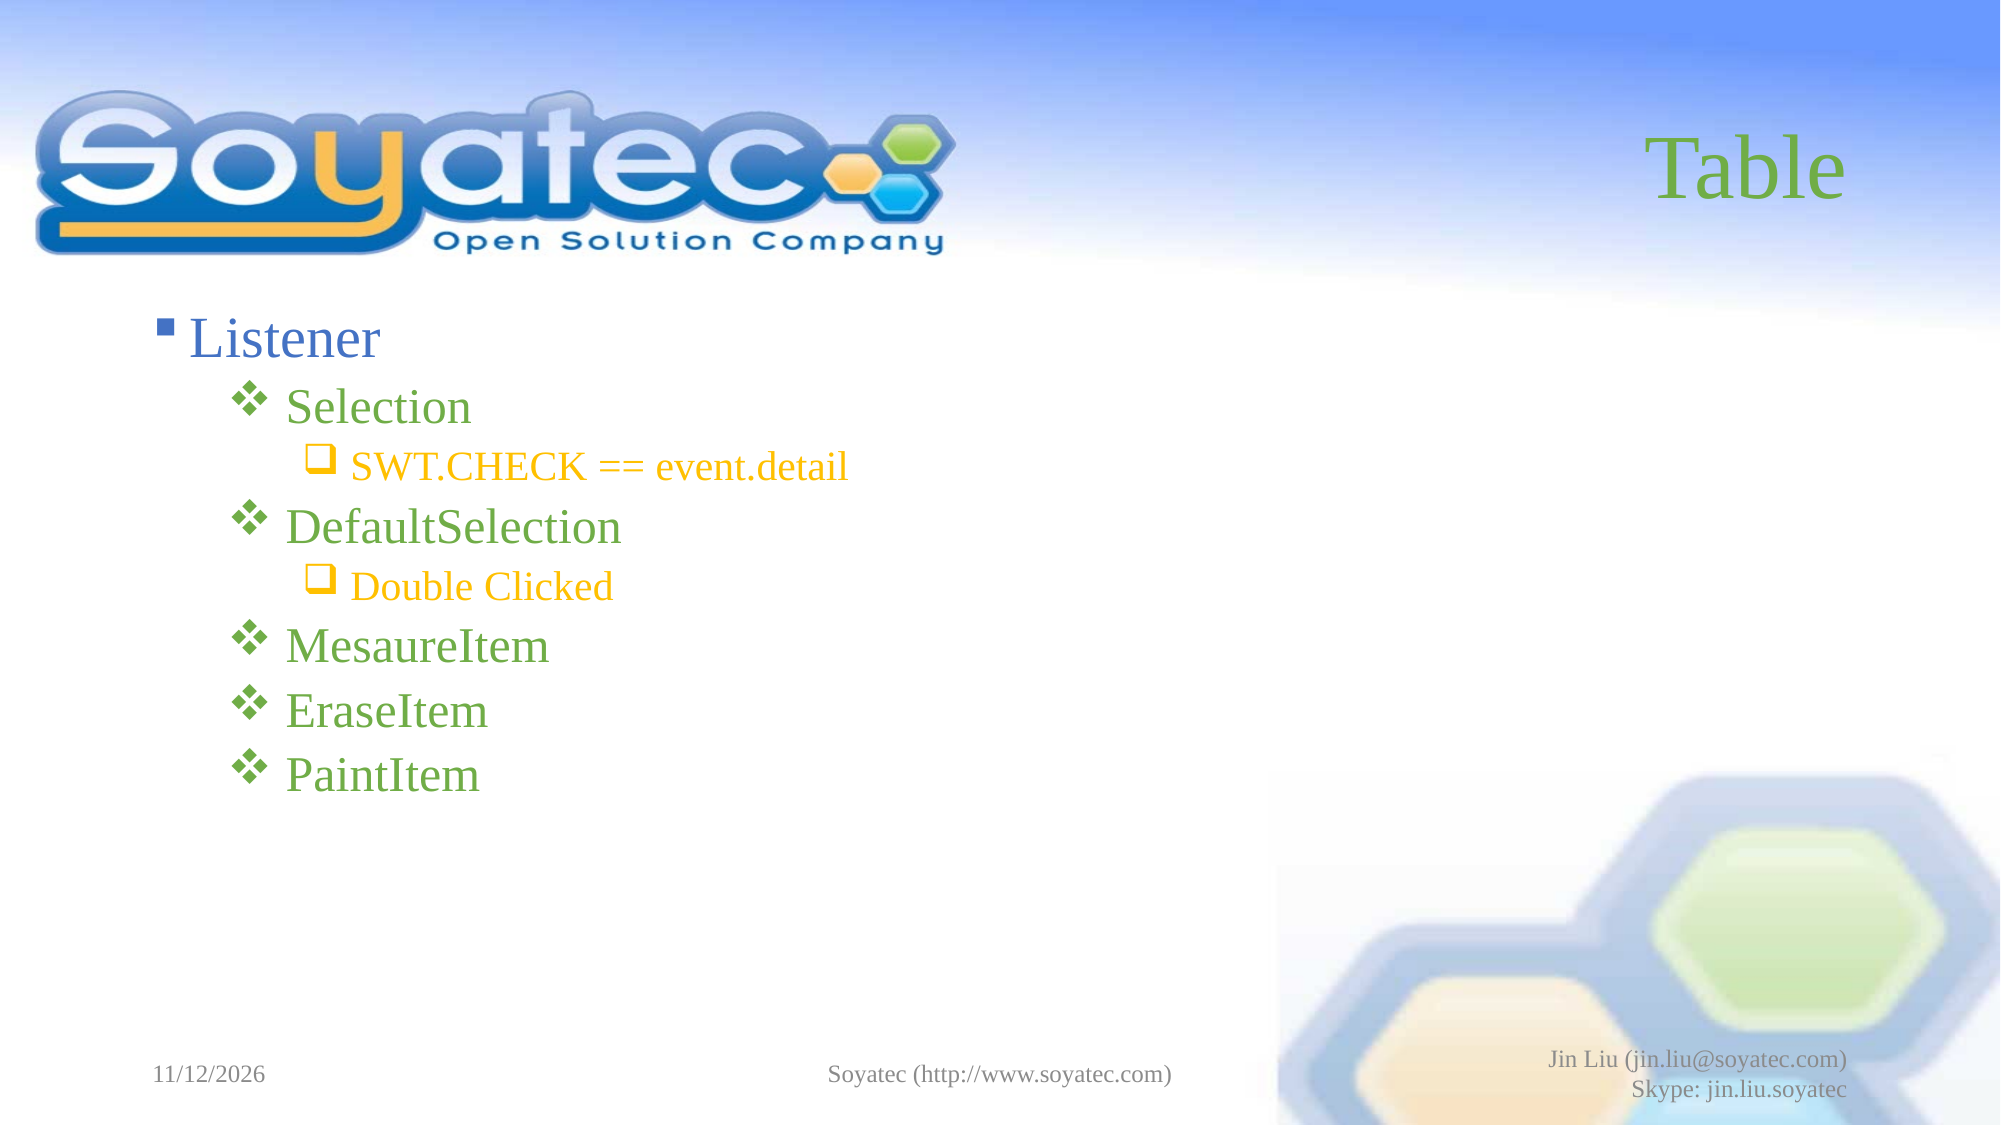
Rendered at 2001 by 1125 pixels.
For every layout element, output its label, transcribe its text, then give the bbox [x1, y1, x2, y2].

footer Soyatec (http://www.soyatec.com) [662, 1042, 1338, 1103]
slide_number Jin Liu (jin.liu@soyatec.com) Skype: jin.liu.soyatec [1412, 1042, 1863, 1103]
picture [0, 0, 2001, 1125]
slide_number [137, 1042, 588, 1103]
title Table [968, 59, 1863, 278]
list Listener Selection SWT.CHECK == event.detail DefaultSelection Double Clicked MesaureItem EraseItem PaintItem [137, 299, 1863, 1014]
